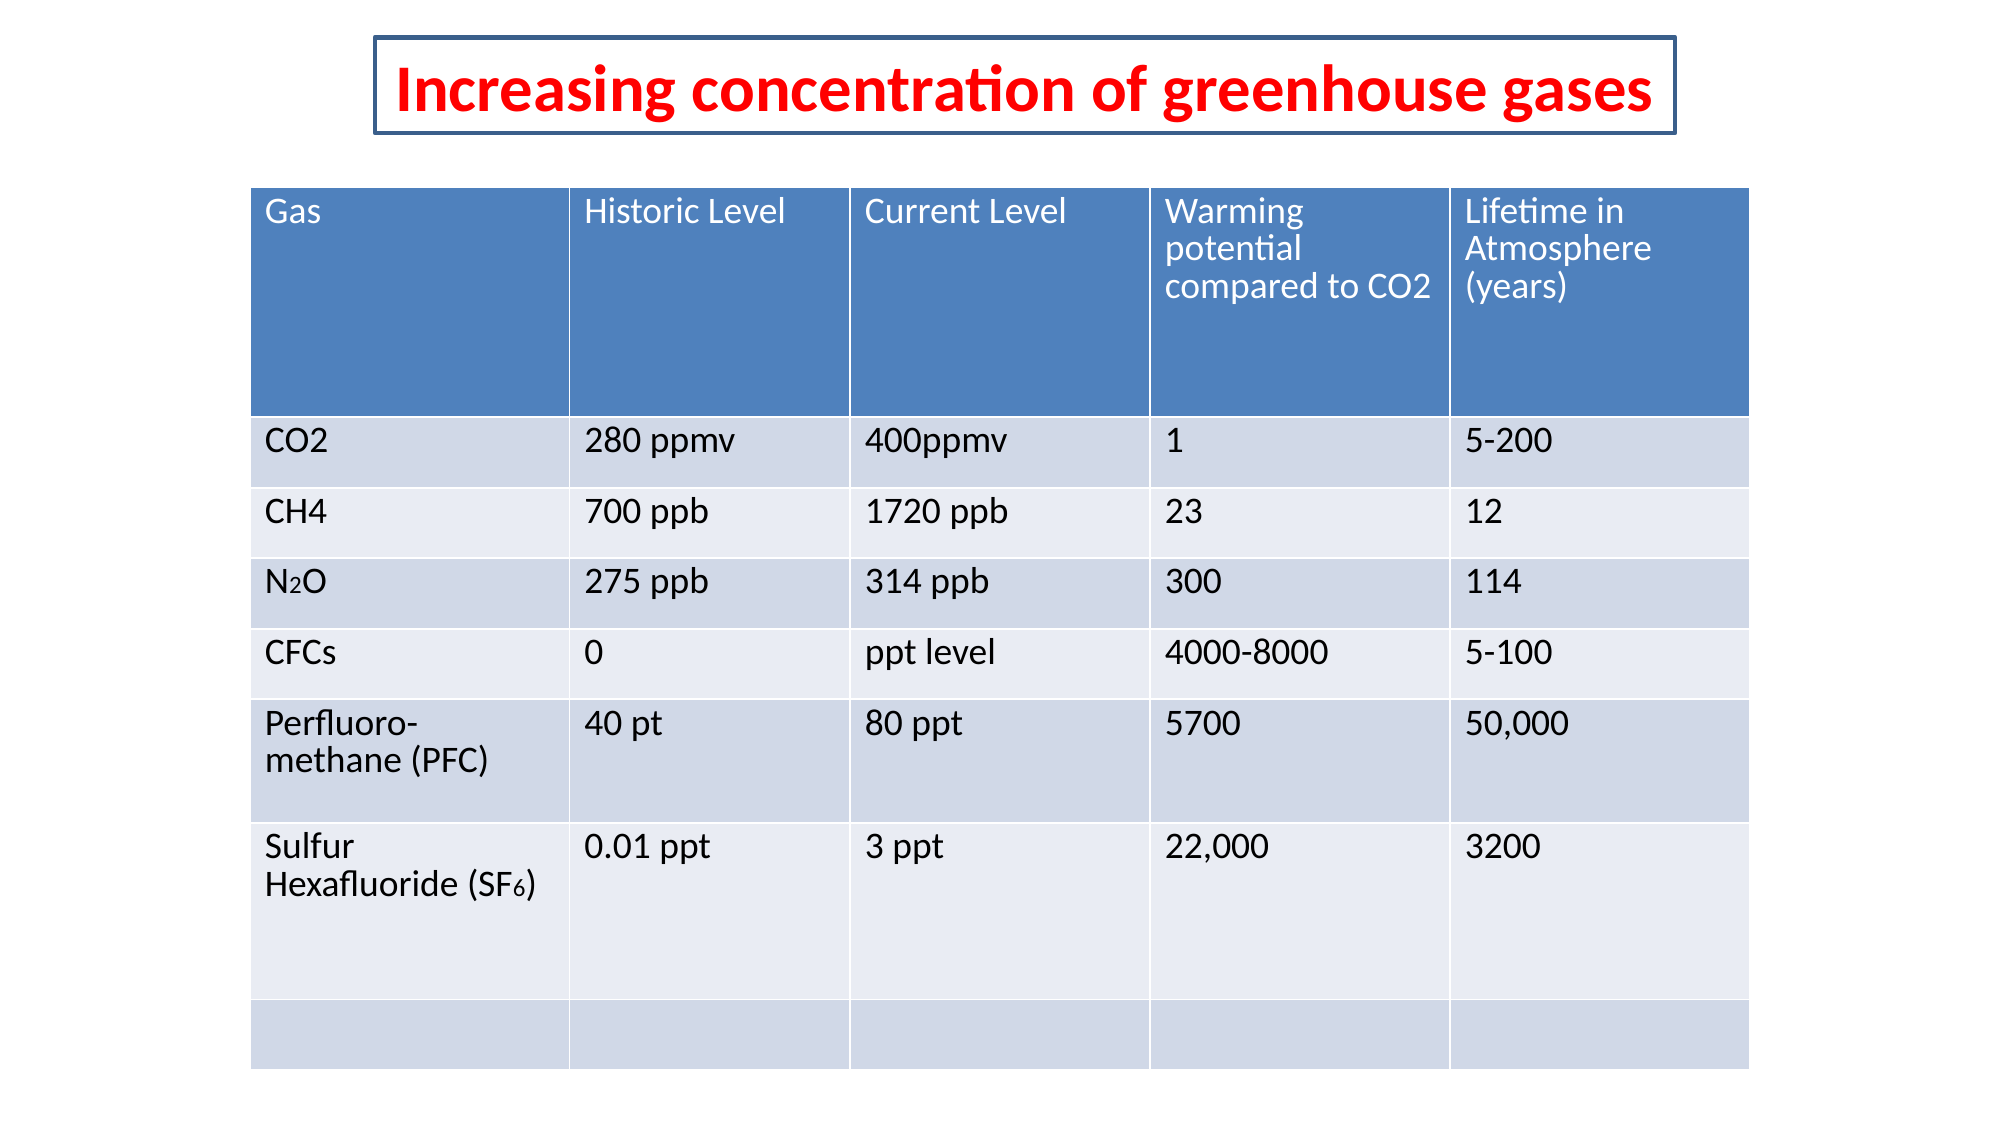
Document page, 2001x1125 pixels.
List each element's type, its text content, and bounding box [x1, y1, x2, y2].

table_cell Sulfur Hexafluoride (SF6) [251, 824, 569, 999]
table_cell 314 ppb [851, 559, 1149, 628]
table_cell 22,000 [1151, 824, 1449, 999]
table_cell 280 ppmv [570, 418, 849, 487]
table_cell 1 [1151, 418, 1449, 487]
table_header Warming potential compared to CO2 [1151, 188, 1449, 416]
table_cell [1151, 1000, 1449, 1069]
table_cell 5-200 [1451, 418, 1749, 487]
table_header Lifetime in Atmosphere (years) [1451, 188, 1749, 416]
table_cell [851, 1000, 1149, 1069]
table_cell 80 ppt [851, 700, 1149, 822]
table_cell 1720 ppb [851, 489, 1149, 557]
table_cell N2O [251, 559, 569, 628]
table_header Gas [251, 188, 569, 416]
table_cell 0.01 ppt [570, 824, 849, 999]
table_cell 5-100 [1451, 630, 1749, 698]
table_cell 40 pt [570, 700, 849, 822]
table_cell 12 [1451, 489, 1749, 557]
table_cell 400ppmv [851, 418, 1149, 487]
table_cell [251, 1000, 569, 1069]
table_header Historic Level [570, 188, 849, 416]
table_cell 5700 [1151, 700, 1449, 822]
table_cell 700 ppb [570, 489, 849, 557]
text_box [373, 35, 1677, 135]
table_cell 275 ppb [570, 559, 849, 628]
table_cell 114 [1451, 559, 1749, 628]
table_cell 3200 [1451, 824, 1749, 999]
table_cell CO2 [251, 418, 569, 487]
table_cell CFCs [251, 630, 569, 698]
table_cell 3 ppt [851, 824, 1149, 999]
table_cell [1451, 1000, 1749, 1069]
table_cell CH4 [251, 489, 569, 557]
table_cell Perfluoro-methane (PFC) [251, 700, 569, 822]
table_cell 50,000 [1451, 700, 1749, 822]
table_cell 4000-8000 [1151, 630, 1449, 698]
table_cell 23 [1151, 489, 1449, 557]
table_cell [570, 1000, 849, 1069]
table_cell 300 [1151, 559, 1449, 628]
table_header Current Level [851, 188, 1149, 416]
table_cell 0 [570, 630, 849, 698]
table_cell ppt level [851, 630, 1149, 698]
